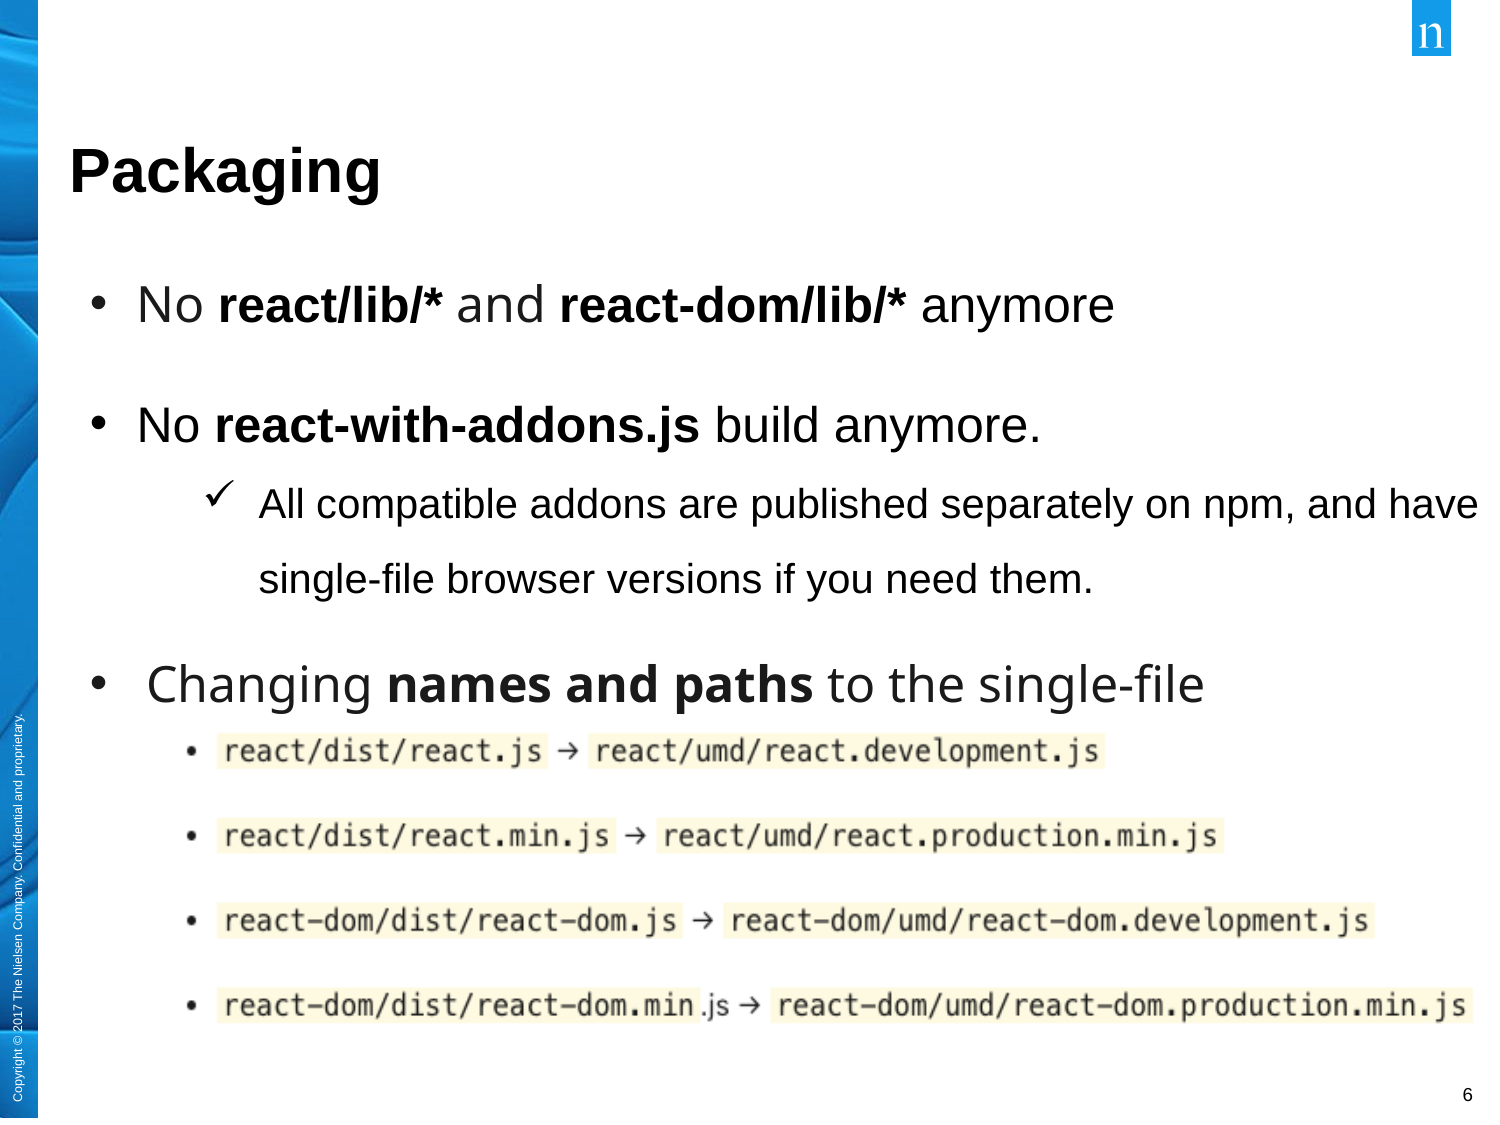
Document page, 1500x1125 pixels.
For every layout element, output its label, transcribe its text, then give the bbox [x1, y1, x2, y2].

picture [0, 0, 38, 1118]
text_box No react/lib/* and react-dom/lib/* anymore No react-with-addons.js build anymore. All compatible addons are published separately on npm, and have single-file browser versions if you need them. Changing names and paths to the single-file [74, 204, 1500, 1100]
picture [169, 723, 1490, 1066]
picture [1412, 0, 1451, 56]
title Packaging [54, 111, 1500, 205]
